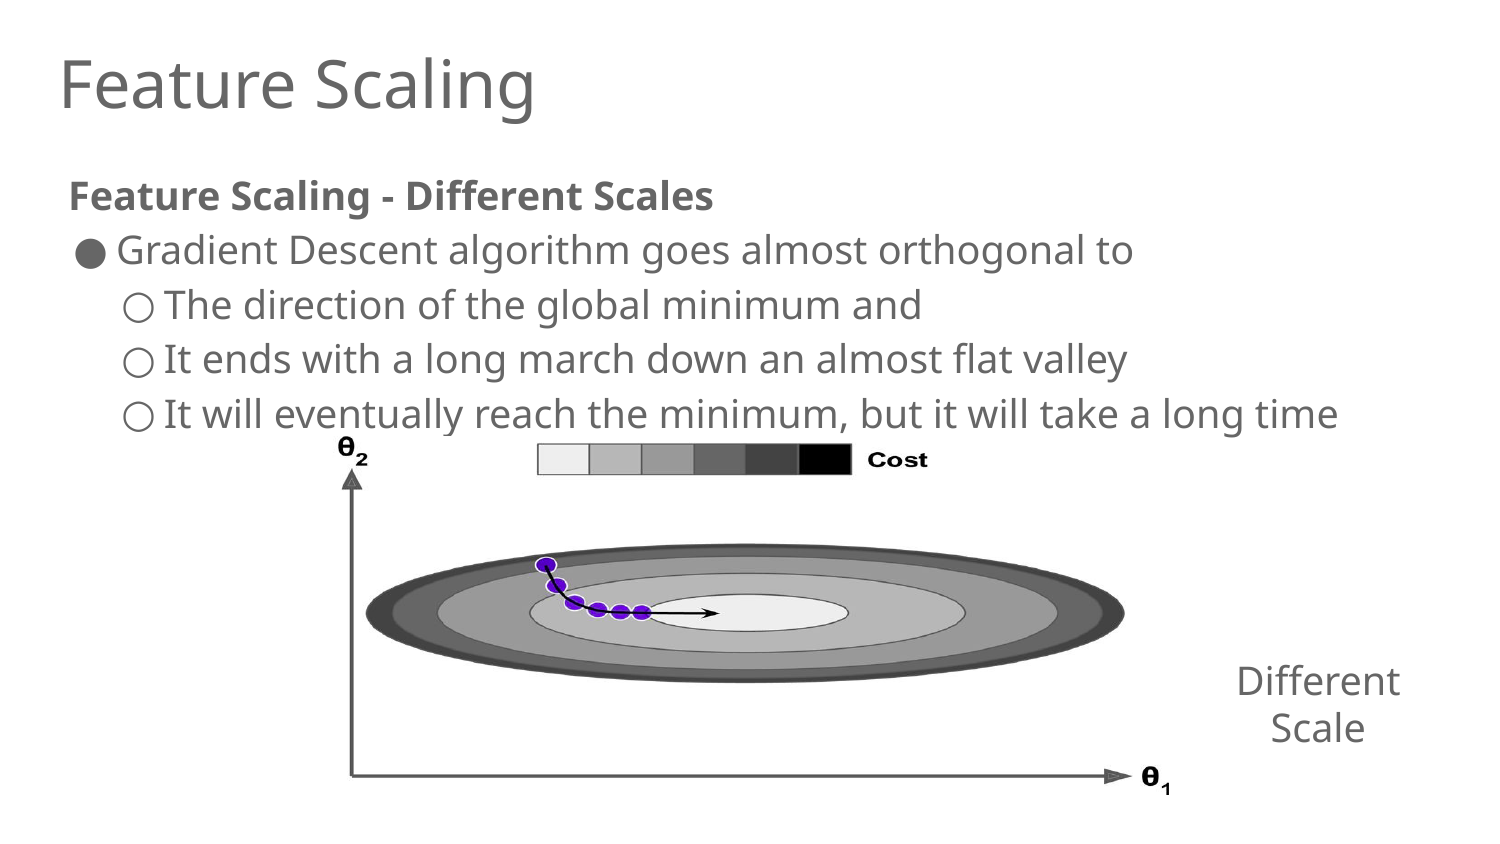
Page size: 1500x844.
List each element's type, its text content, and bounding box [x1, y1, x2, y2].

picture [330, 436, 1170, 795]
text_box Feature Scaling - Different Scales Gradient Descent algorithm goes almost orthogonal to The direction of the global minimum and It ends with a long march down an almost flat valley It will eventually reach the minimum, but it will take a long time [58, 138, 1442, 460]
text_box Feature Scaling [58, 36, 1442, 138]
text_box Different Scale [1186, 687, 1450, 719]
